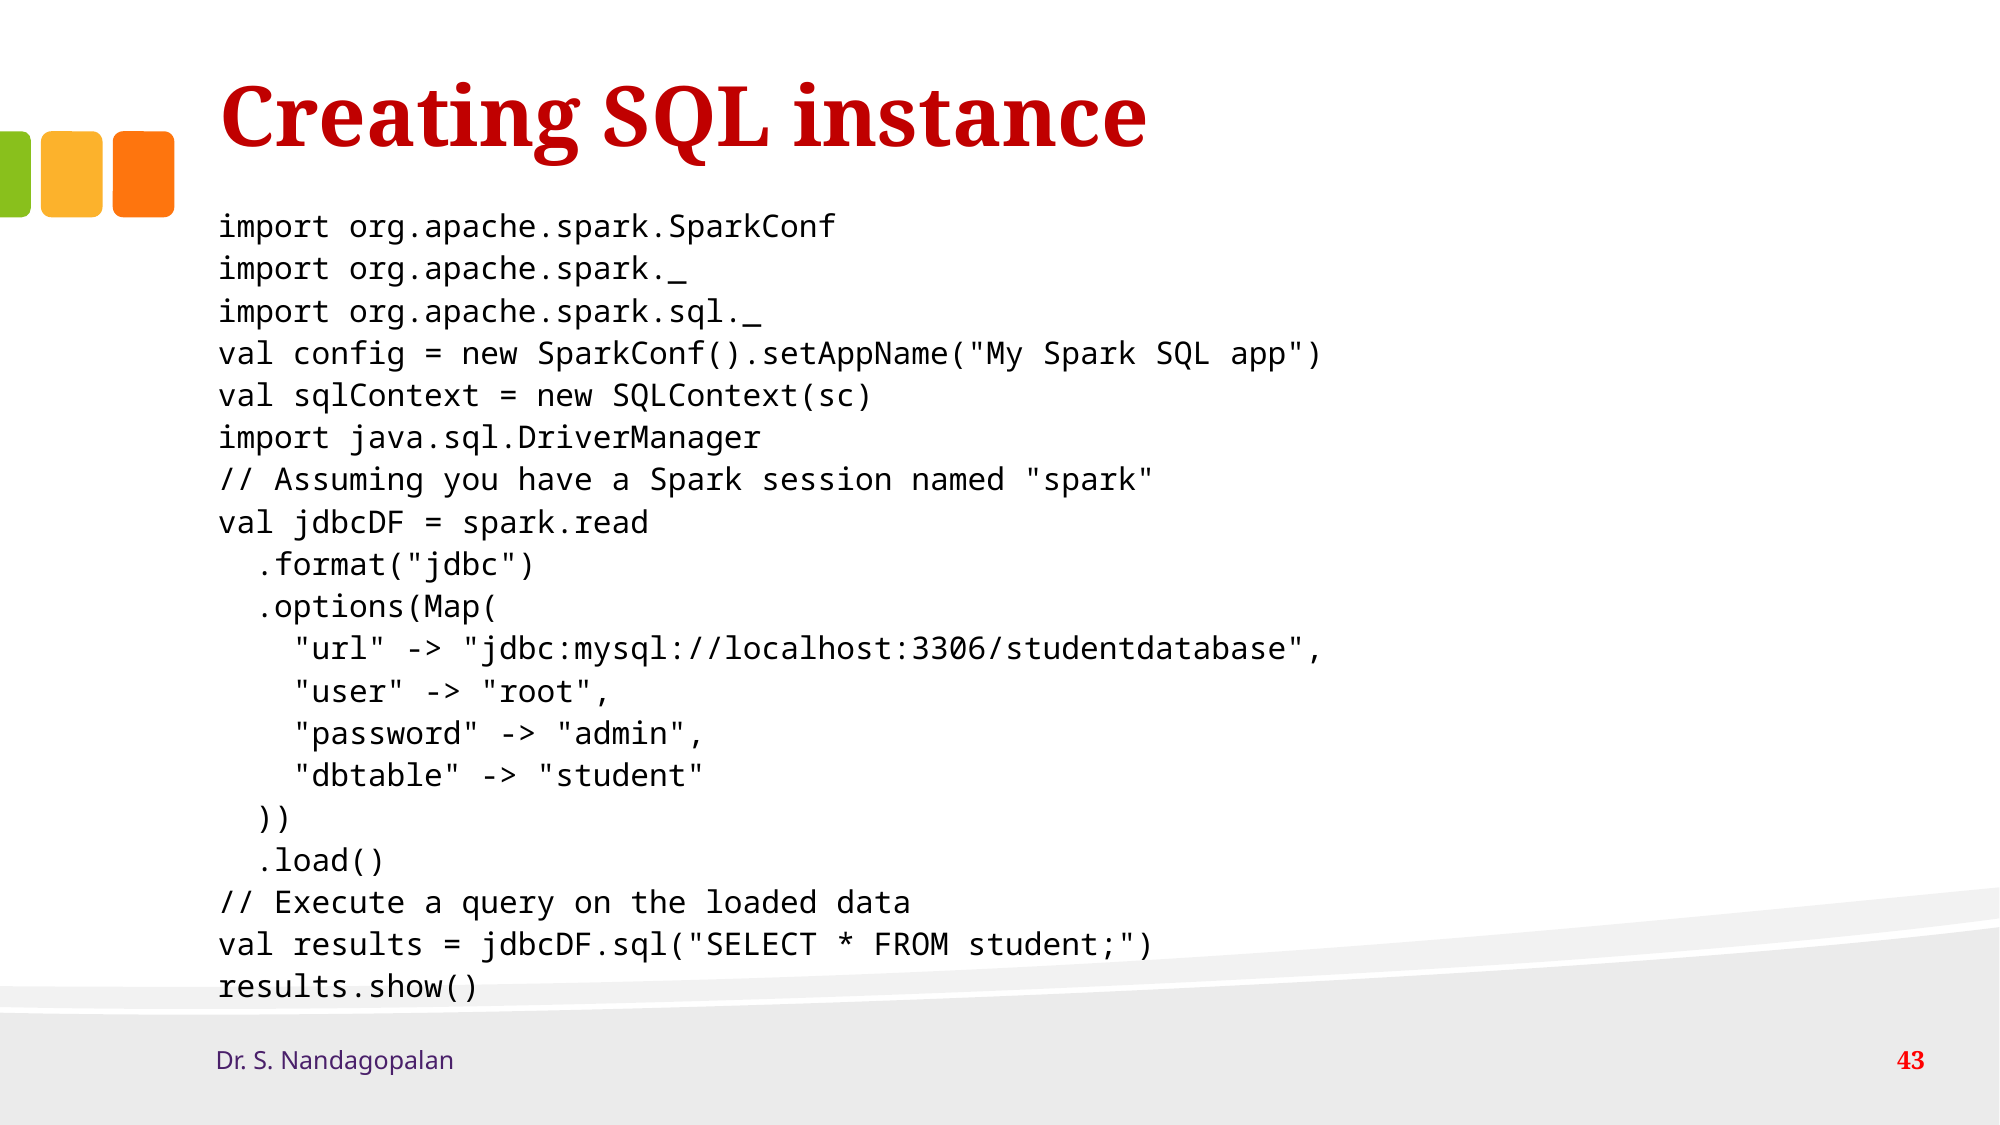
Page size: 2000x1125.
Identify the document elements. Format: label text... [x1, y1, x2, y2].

footer Dr. S. Nandagopalan [195, 1046, 1556, 1077]
title Creating SQL instance [199, 24, 1800, 173]
slide_number 43 [1811, 1046, 1946, 1077]
list import org.apache.spark.SparkConf import org.apache.spark._ import org.apache.spark.sql._ val config = new SparkConf().setAppName("My Spark SQL app") val sqlContext = new SQLContext(sc) import java.sql.DriverManager // Assuming you have a Spark session named "spark" val jdbcDF = spark.read .format("jdbc") .options(Map( "url" -> "jdbc:mysql://localhost:3306/studentdatabase", "user" -> "root", "password" -> "admin", "dbtable" -> "student" )) .load() // Execute a query on the loaded data val results = jdbcDF.sql("SELECT * FROM student;") results.show() [197, 196, 1798, 1024]
